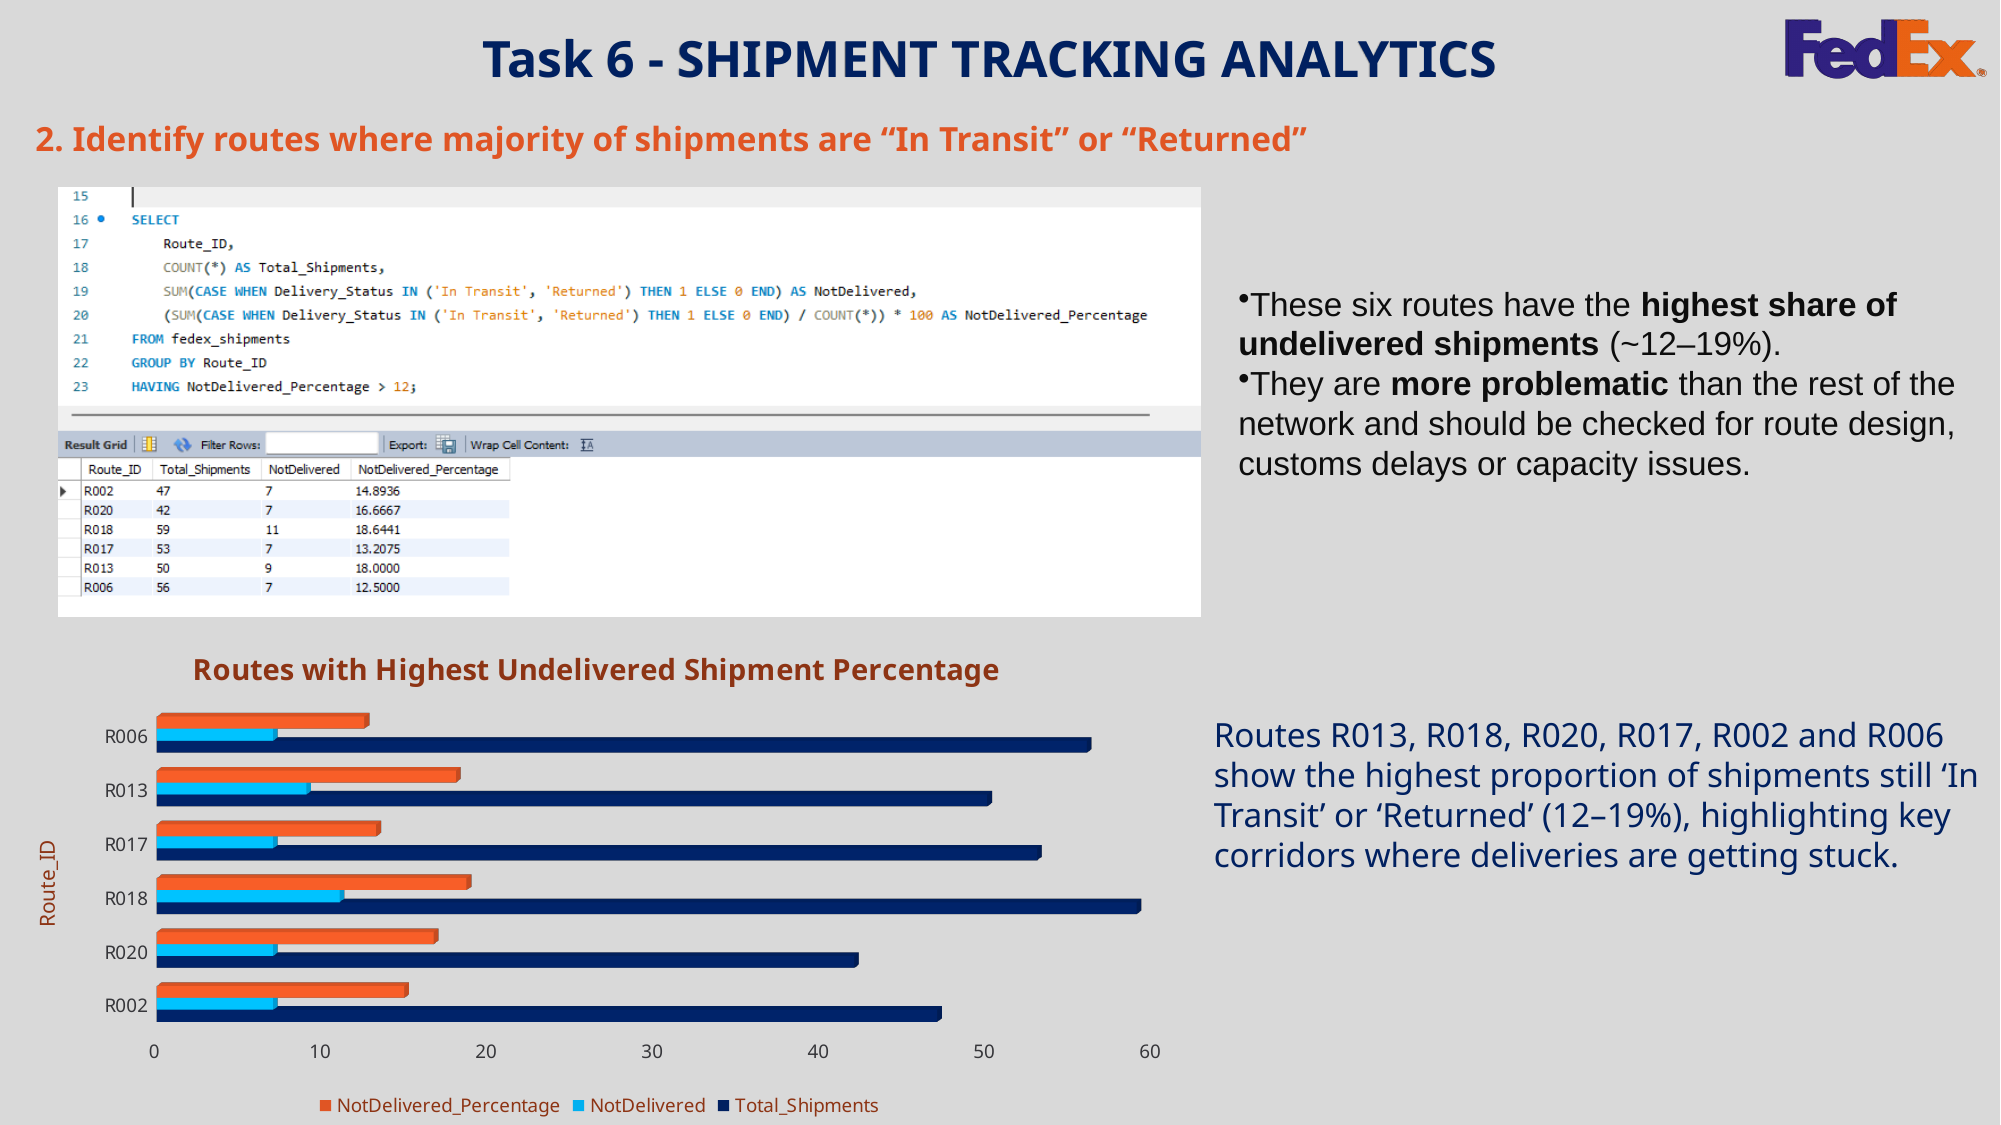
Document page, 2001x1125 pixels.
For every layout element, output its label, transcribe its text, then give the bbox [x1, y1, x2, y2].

text_box Task 6 - SHIPMENT TRACKING ANALYTICS [415, 17, 1565, 96]
chart [0, 616, 1199, 1125]
text_box Routes R013, R018, R020, R017, R002 and R006 show the highest proportion of shipments still ‘In Transit’ or ‘Returned’ (12–19%), highlighting key corridors where deliveries are getting stuck. [1199, 706, 2000, 882]
text_box These six routes have the highest share of undelivered shipments (~12–19%). They are more problematic than the rest of the network and should be checked for route design, customs delays or capacity issues. [1223, 275, 1987, 490]
picture [58, 187, 1201, 617]
picture [1785, 19, 1987, 79]
text_box 2. Identify routes where majority of shipments are “In Transit” or “Returned” [20, 110, 1451, 166]
